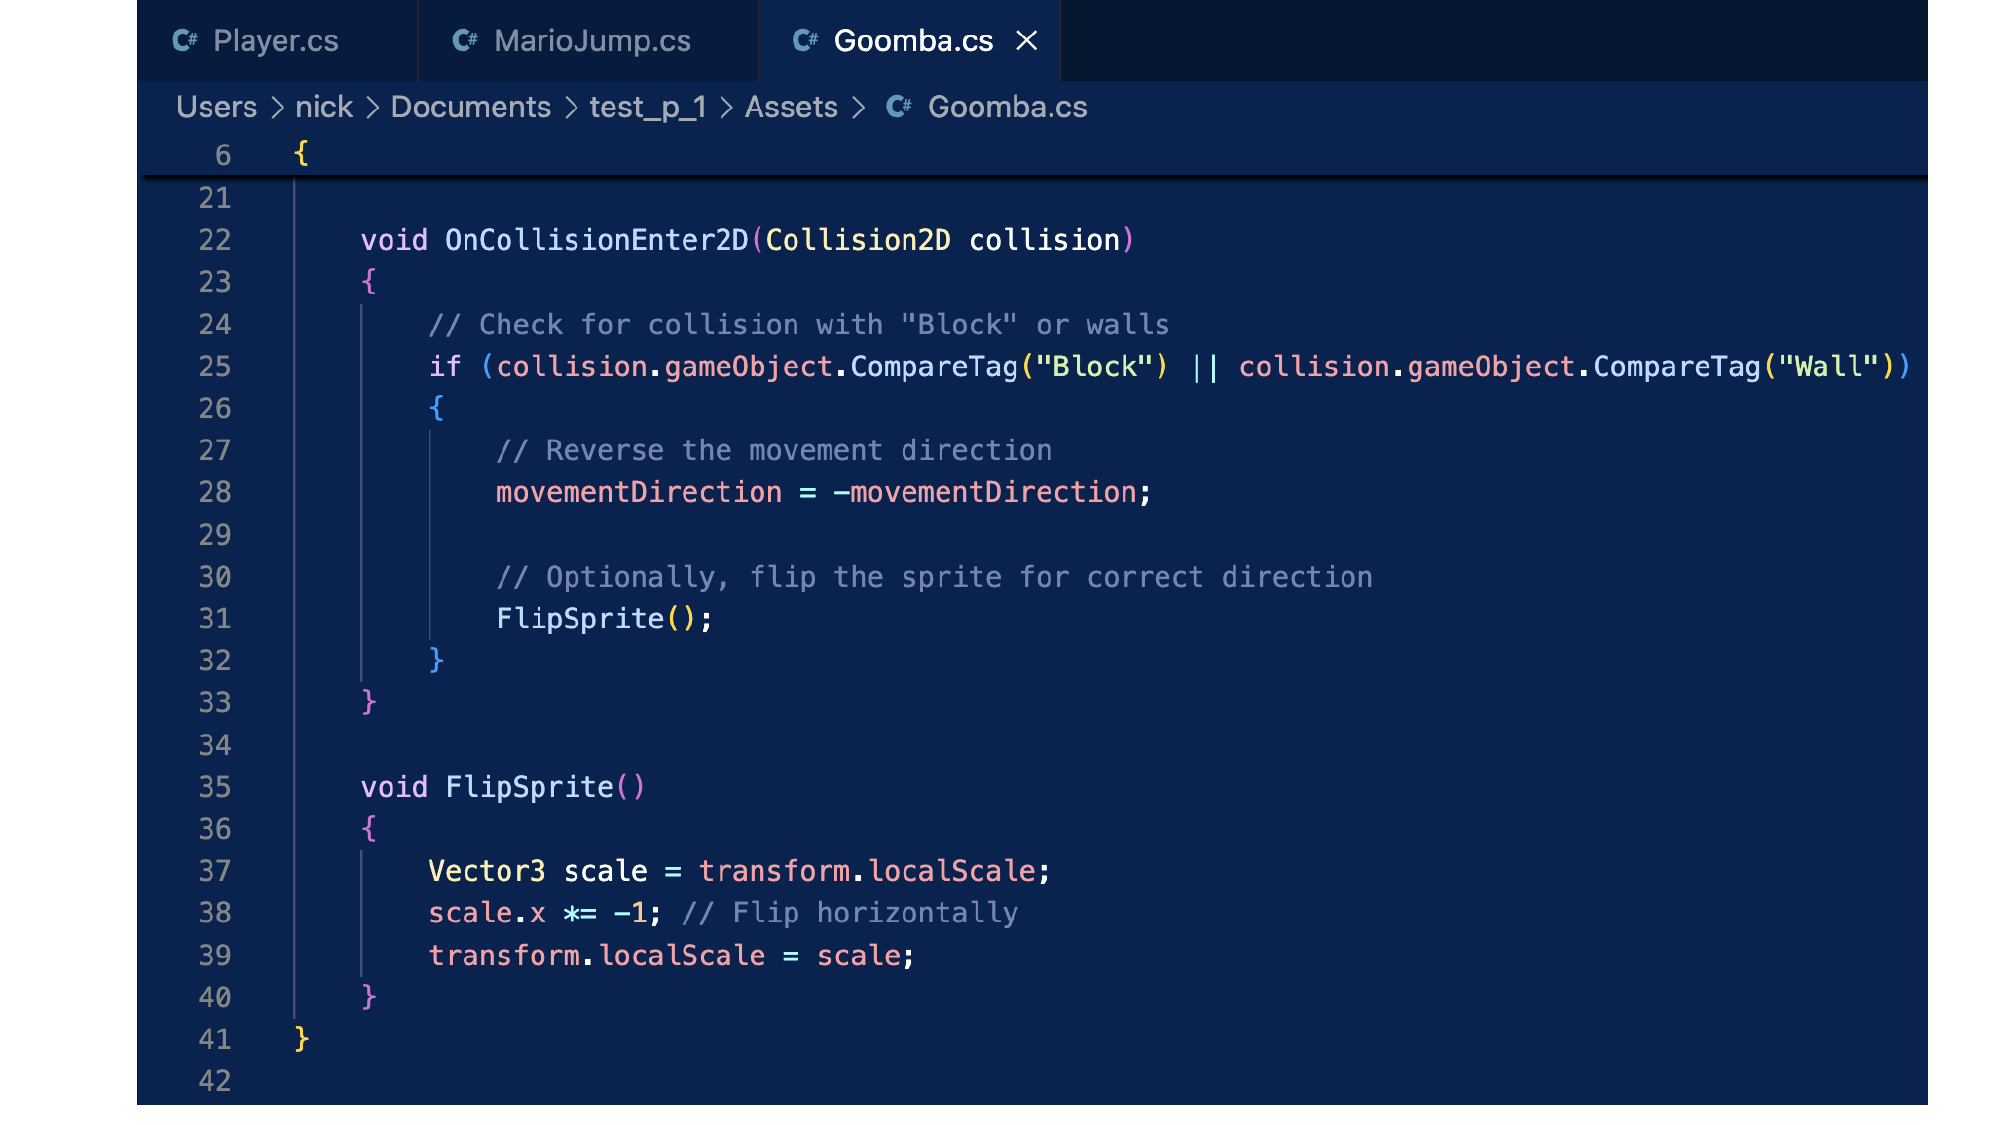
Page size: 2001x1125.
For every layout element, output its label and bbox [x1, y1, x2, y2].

picture [137, 0, 1928, 1105]
